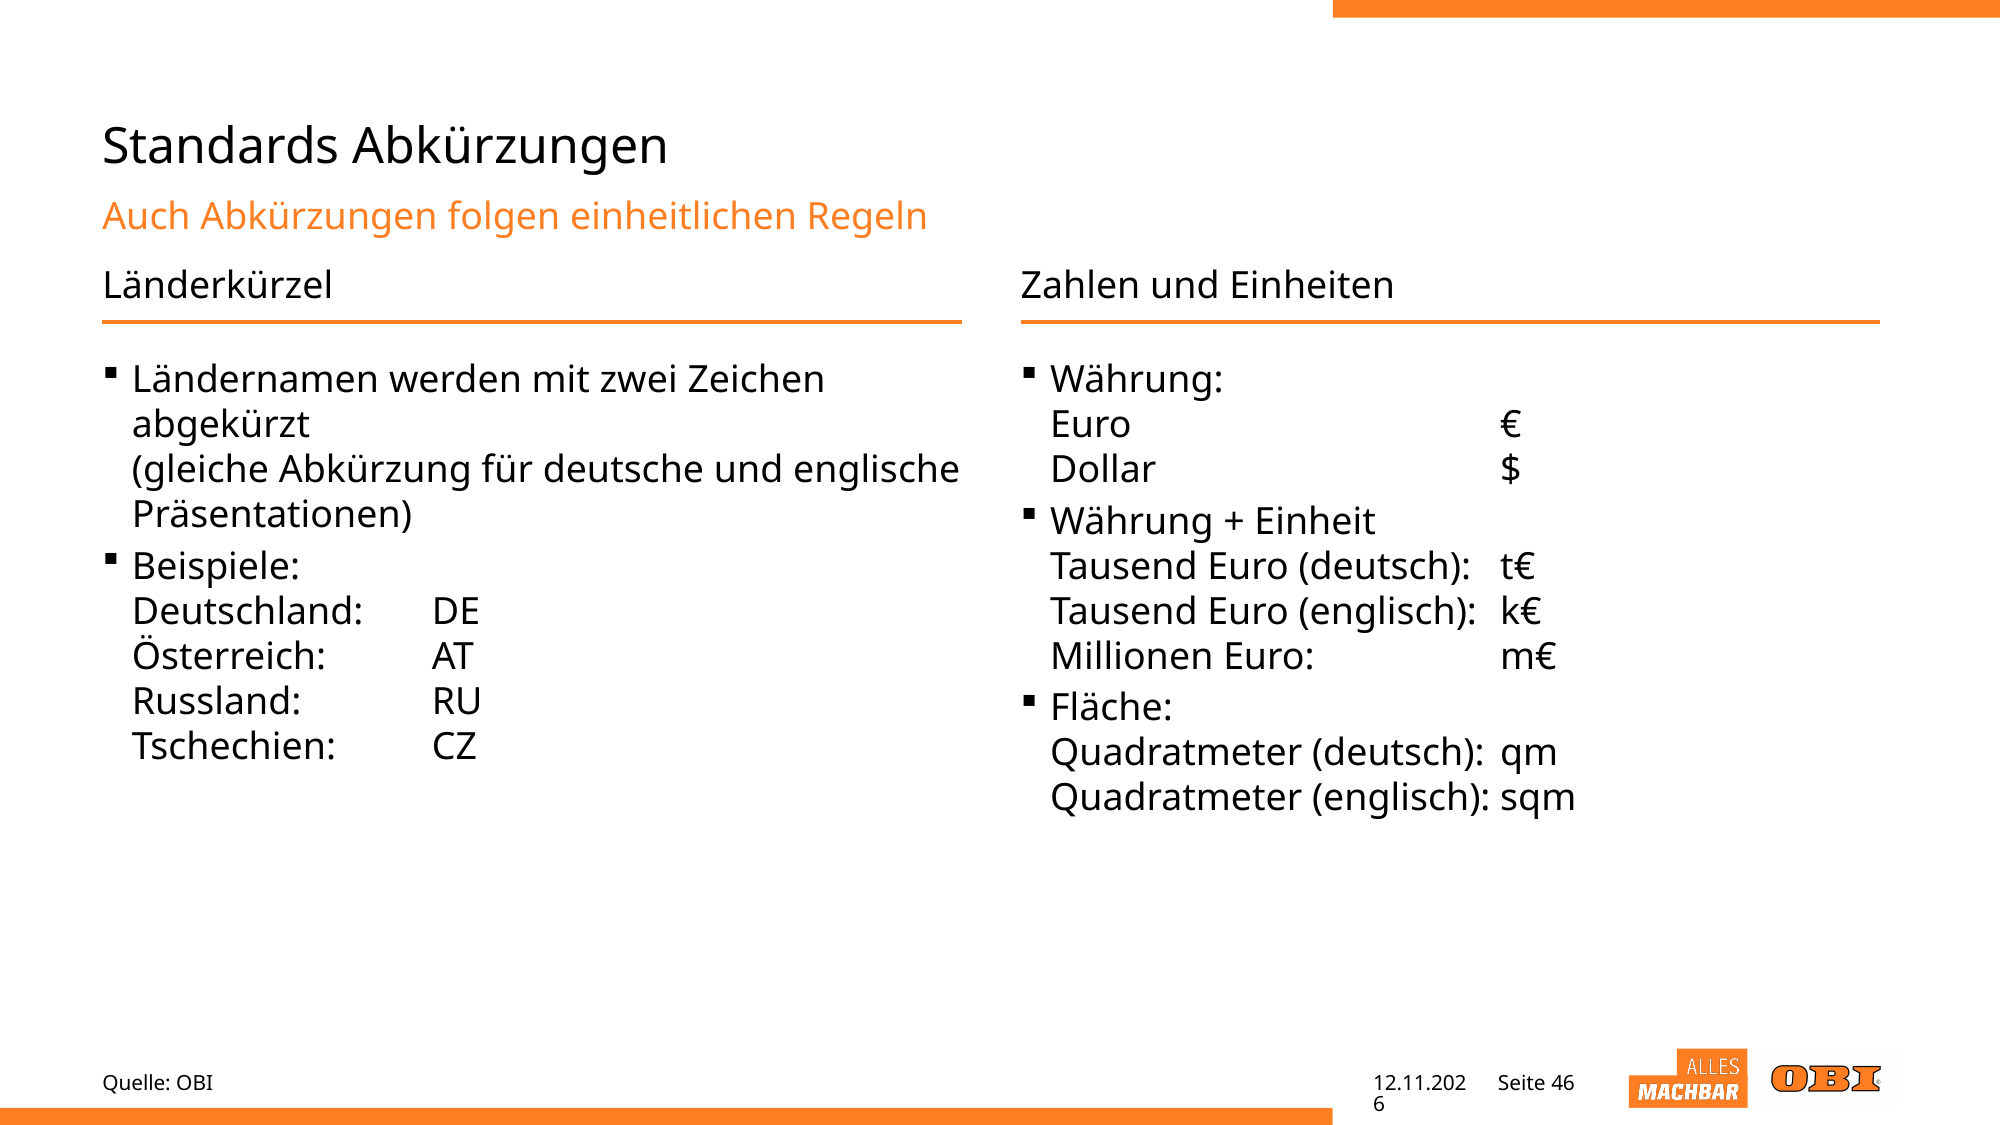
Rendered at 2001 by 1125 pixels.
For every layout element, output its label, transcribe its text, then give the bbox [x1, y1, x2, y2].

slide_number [1373, 1071, 1475, 1097]
picture [1638, 1058, 1739, 1100]
text_box Währung: Euro € Dollar $ Währung + Einheit Tausend Euro (deutsch): t€ Tausend Euro (englisch): k€ Millionen Euro: m€ Fläche: Quadratmeter (deutsch): qm Quadratmeter (englisch): sqm [1020, 355, 1880, 818]
picture [1754, 1048, 1898, 1107]
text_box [102, 261, 962, 323]
title Standards Abkürzungen [102, 112, 1880, 174]
footer Quelle: OBI [102, 1071, 1271, 1097]
list Auch Abkürzungen folgen einheitlichen Regeln [102, 192, 1880, 238]
slide_number Seite 46 [1497, 1071, 1588, 1097]
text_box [1020, 261, 1880, 323]
text_box Ländernamen werden mit zwei Zeichen abgekürzt (gleiche Abkürzung für deutsche und englische Präsentationen) Beispiele: Deutschland: DE Österreich: AT Russland: RU Tschechien: CZ [102, 355, 962, 767]
